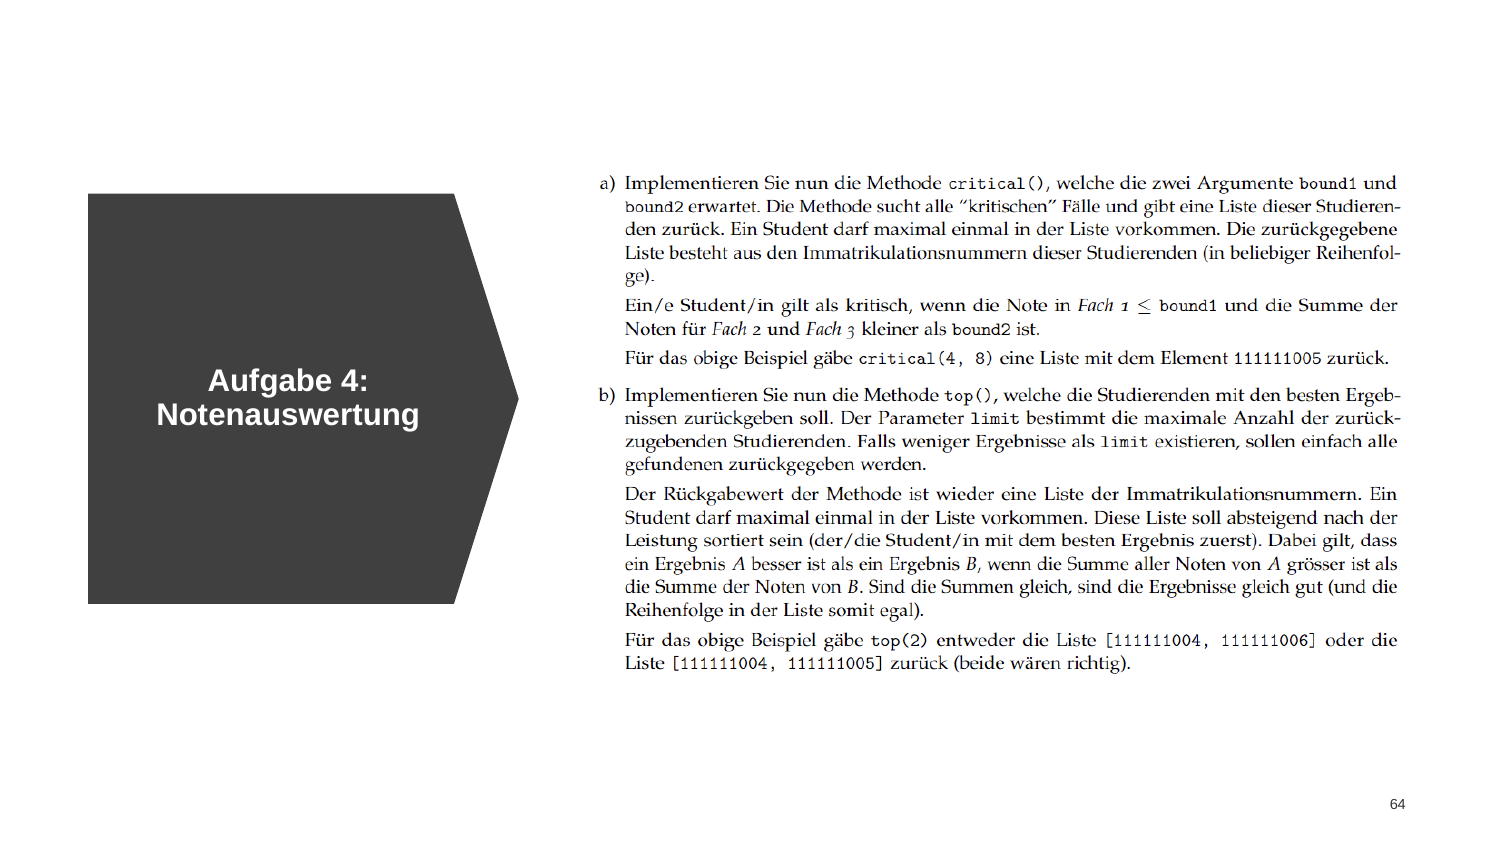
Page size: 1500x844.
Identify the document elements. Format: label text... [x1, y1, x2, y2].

text_box [86, 191, 521, 606]
slide_number 64 [1357, 782, 1421, 827]
picture [587, 162, 1423, 681]
title Aufgabe 4: Notenauswertung [126, 242, 450, 556]
